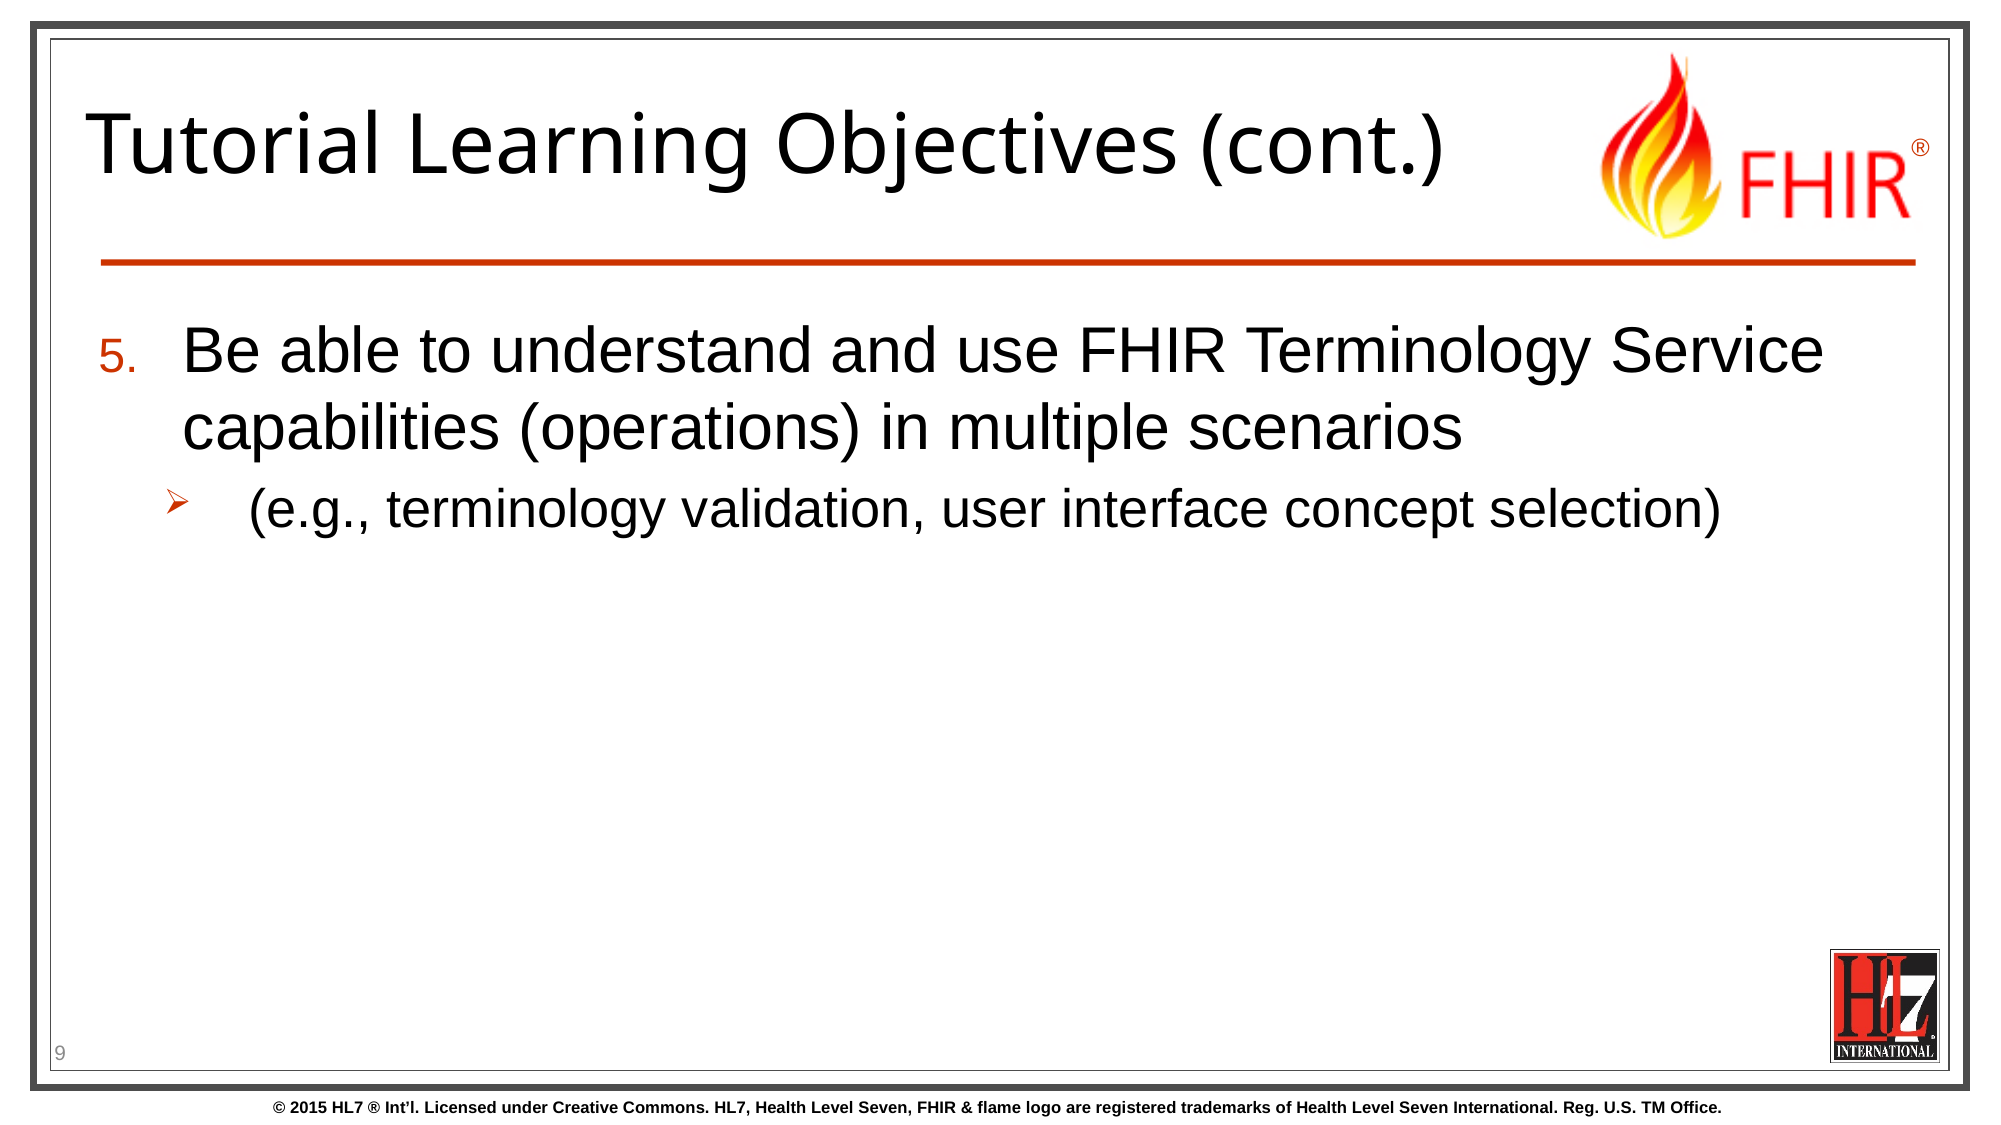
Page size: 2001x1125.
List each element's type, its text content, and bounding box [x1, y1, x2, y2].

picture [1588, 42, 1923, 249]
list Be able to understand and use FHIR Terminology Service capabilities (operations) in multiple scenarios (e.g., terminology validation, user interface concept selection) [83, 299, 1917, 1059]
picture [1830, 949, 1940, 1063]
slide_number 9 [39, 1034, 197, 1071]
title Tutorial Learning Objectives (cont.) [70, 54, 1595, 244]
